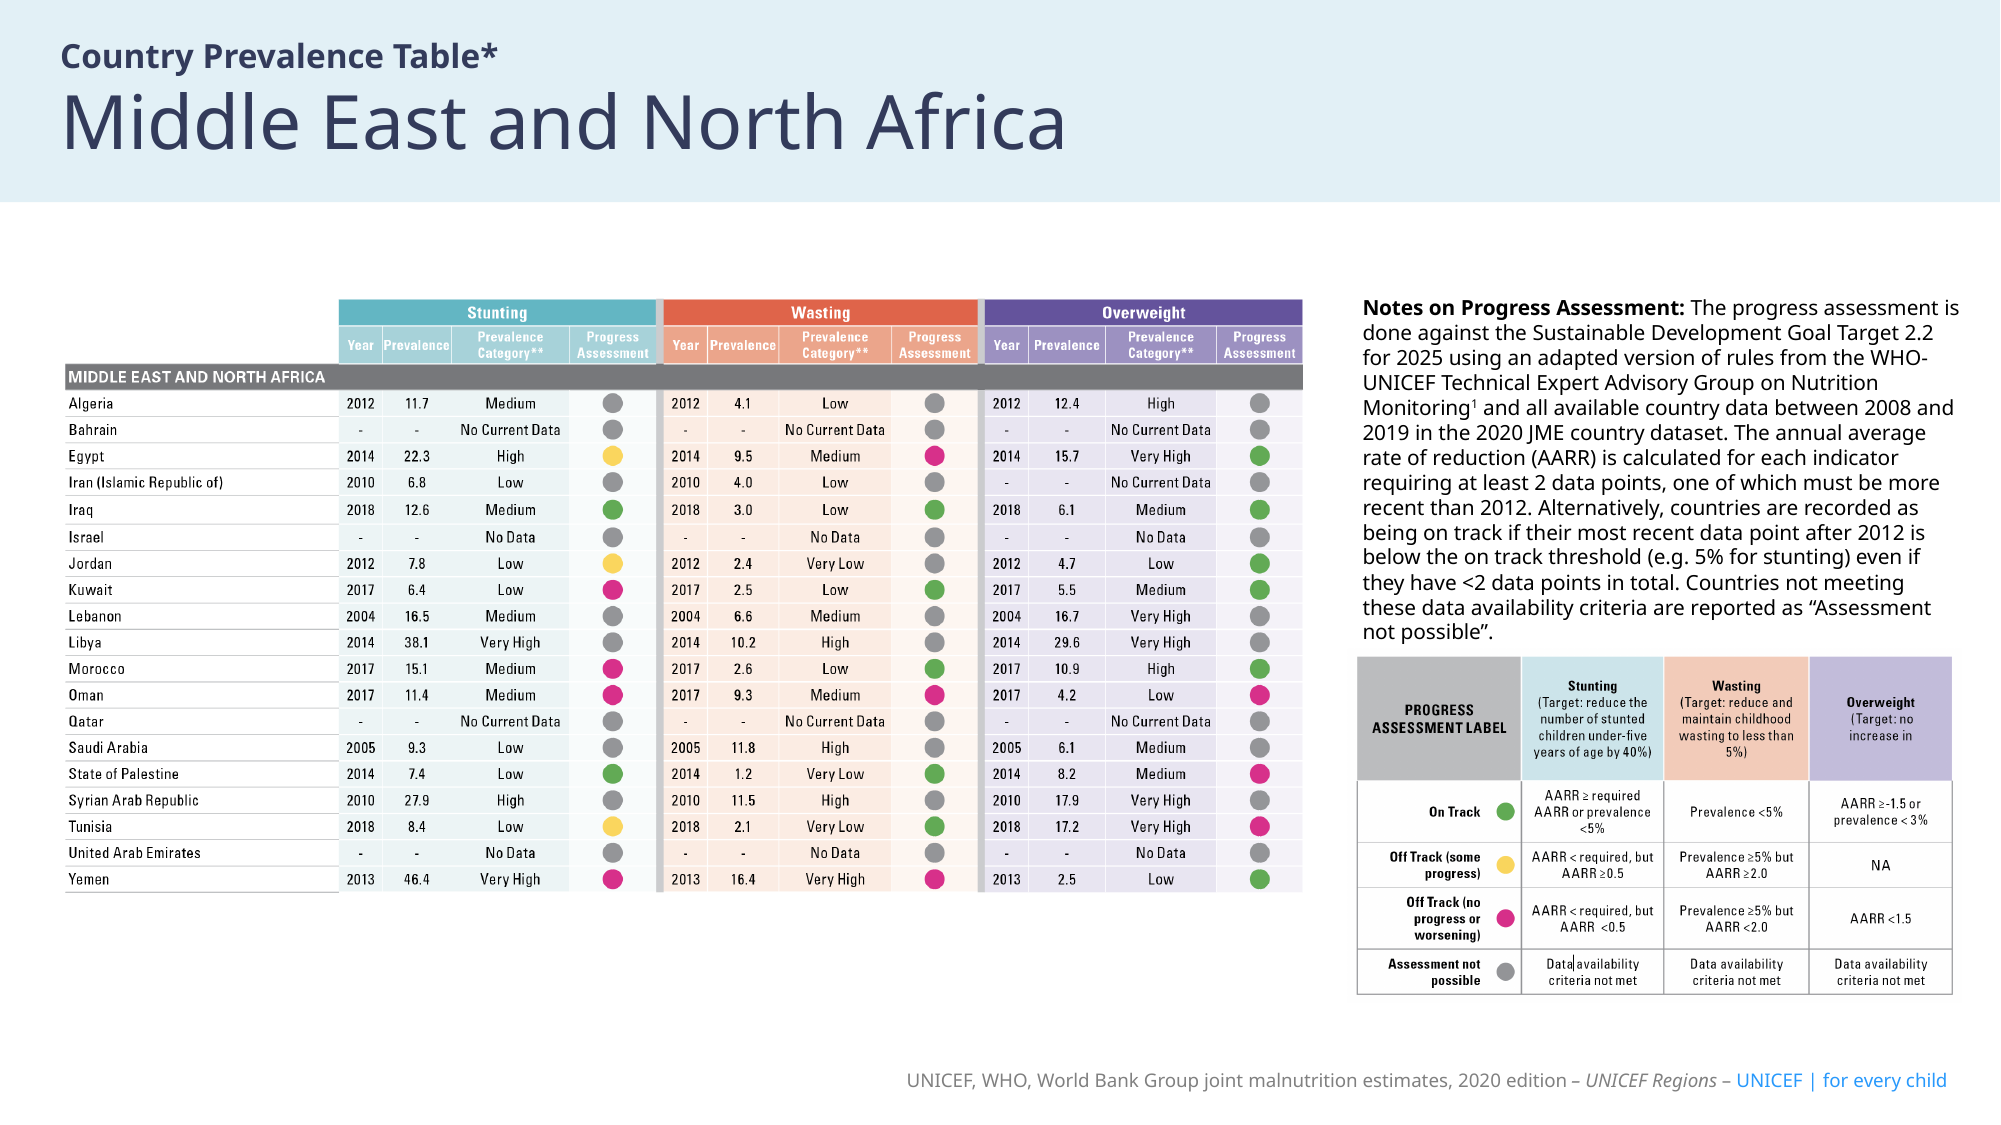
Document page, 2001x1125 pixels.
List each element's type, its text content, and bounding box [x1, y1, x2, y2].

picture [1347, 647, 1963, 1003]
text_box Country Prevalence Table* Middle East and North Africa [45, 27, 1658, 173]
picture [51, 286, 1306, 898]
text_box Notes on Progress Assessment: The progress assessment is done against the Sustainable Development Goal Target 2.2 for 2025 using an adapted version of rules from the WHO-UNICEF Technical Expert Advisory Group on Nutrition Monitoring1 and all available country data between 2008 and 2019 in the 2020 JME country dataset. The annual average rate of reduction (AARR) is calculated for each indicator requiring at least 2 data points, one of which must be more recent than 2012. Alternatively, countries are recorded as being on track if their most recent data point after 2012 is below the on track threshold (e.g. 5% for stunting) even if they have <2 data points in total. Countries not meeting these data availability criteria are reported as “Assessment not possible”. [1347, 287, 1979, 652]
text_box [0, 0, 2000, 204]
